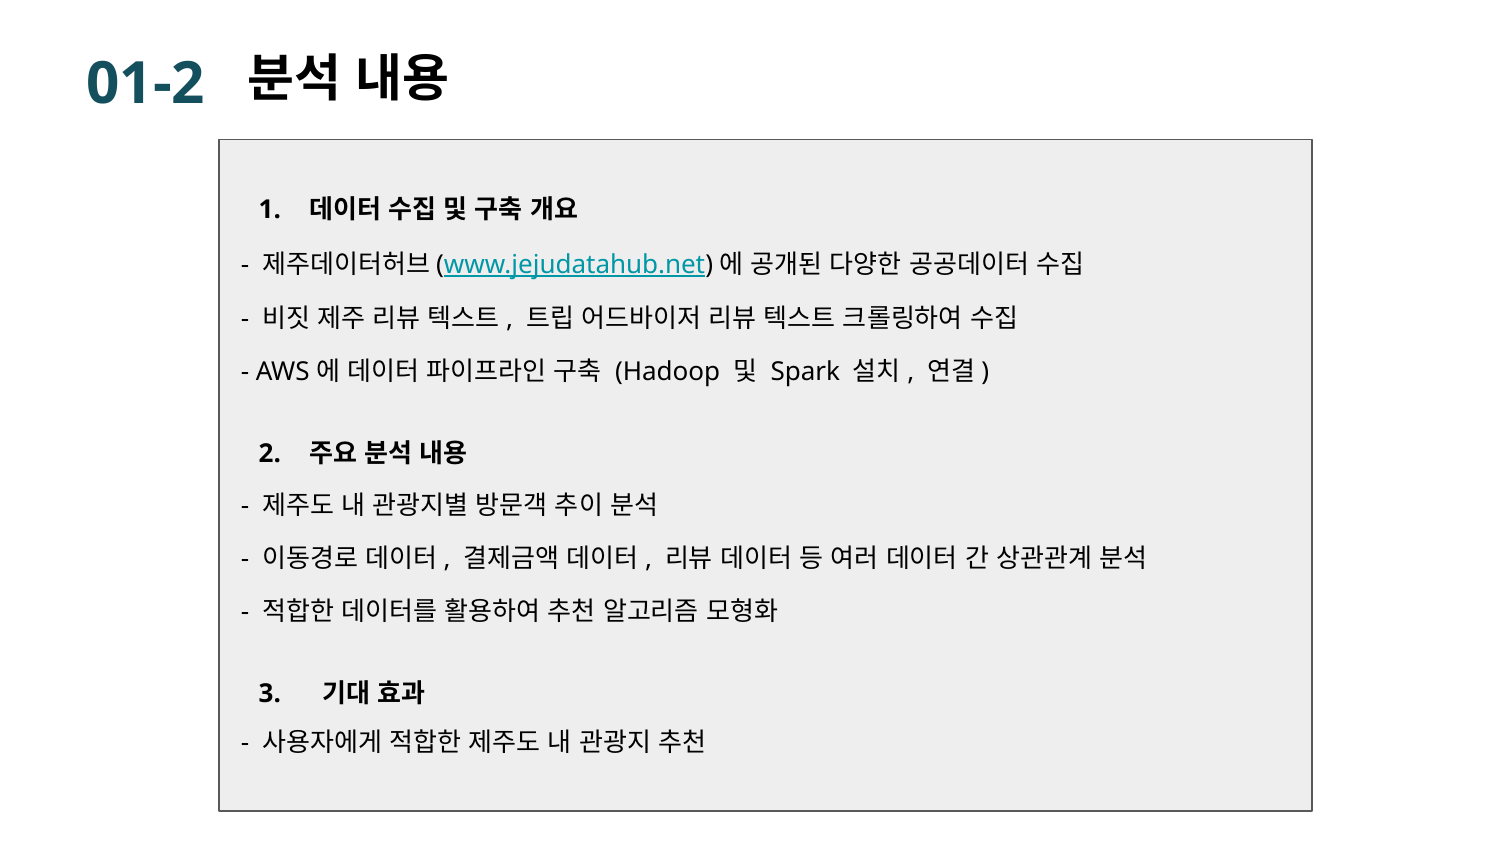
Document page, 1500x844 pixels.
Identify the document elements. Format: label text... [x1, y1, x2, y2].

title 01-2 [71, 30, 232, 140]
title 분석 내용 [232, 30, 778, 139]
text_box 데이터 수집 및 구축 개요 - 제주데이터허브(www.jejudatahub.net)에 공개된 다양한 공공데이터 수집 - 비짓 제주 리뷰 텍스트, 트립 어드바이저 리뷰 텍스트 크롤링하여 수집 - AWS에 데이터 파이프라인 구축 (Hadoop 및 Spark 설치, 연결) 주요 분석 내용 - 제주도 내 관광지별 방문객 추이 분석 - 이동경로 데이터, 결제금액 데이터, 리뷰 데이터 등 여러 데이터 간 상관관계 분석 - 적합한 데이터를 활용하여 추천 알고리즘 모형화 기대 효과 - 사용자에게 적합한 제주도 내 관광지 추천 [219, 139, 1312, 812]
